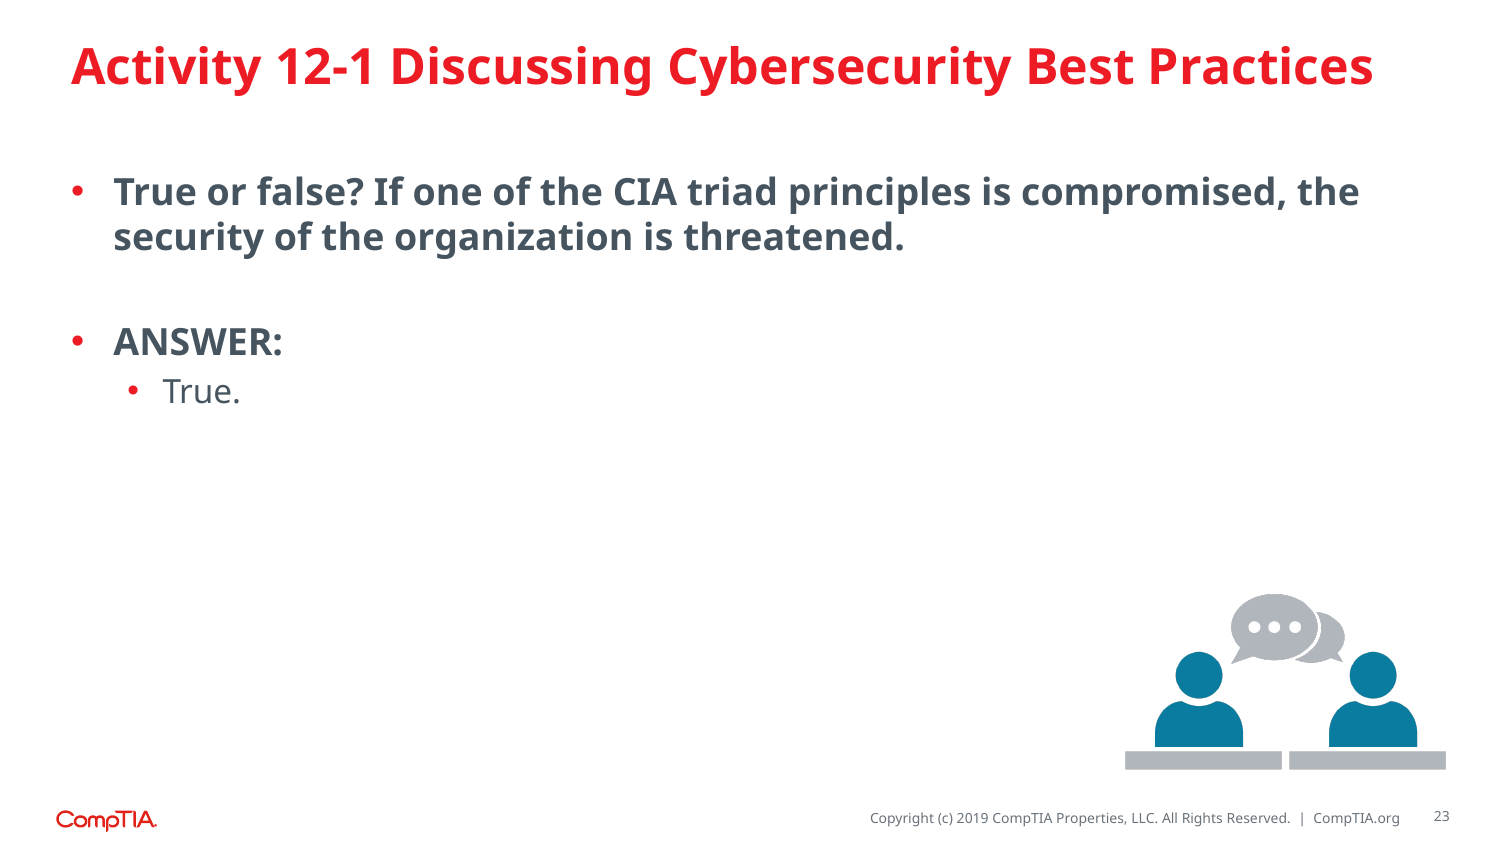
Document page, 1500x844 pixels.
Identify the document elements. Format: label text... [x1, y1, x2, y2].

picture [1124, 593, 1446, 770]
list True or false? If one of the CIA triad principles is compromised, the security of the organization is threatened. ANSWER: True. [56, 160, 1444, 768]
slide_number 23 [1407, 800, 1450, 835]
title Activity 12-1 Discussing Cybersecurity Best Practices [56, 12, 1444, 117]
